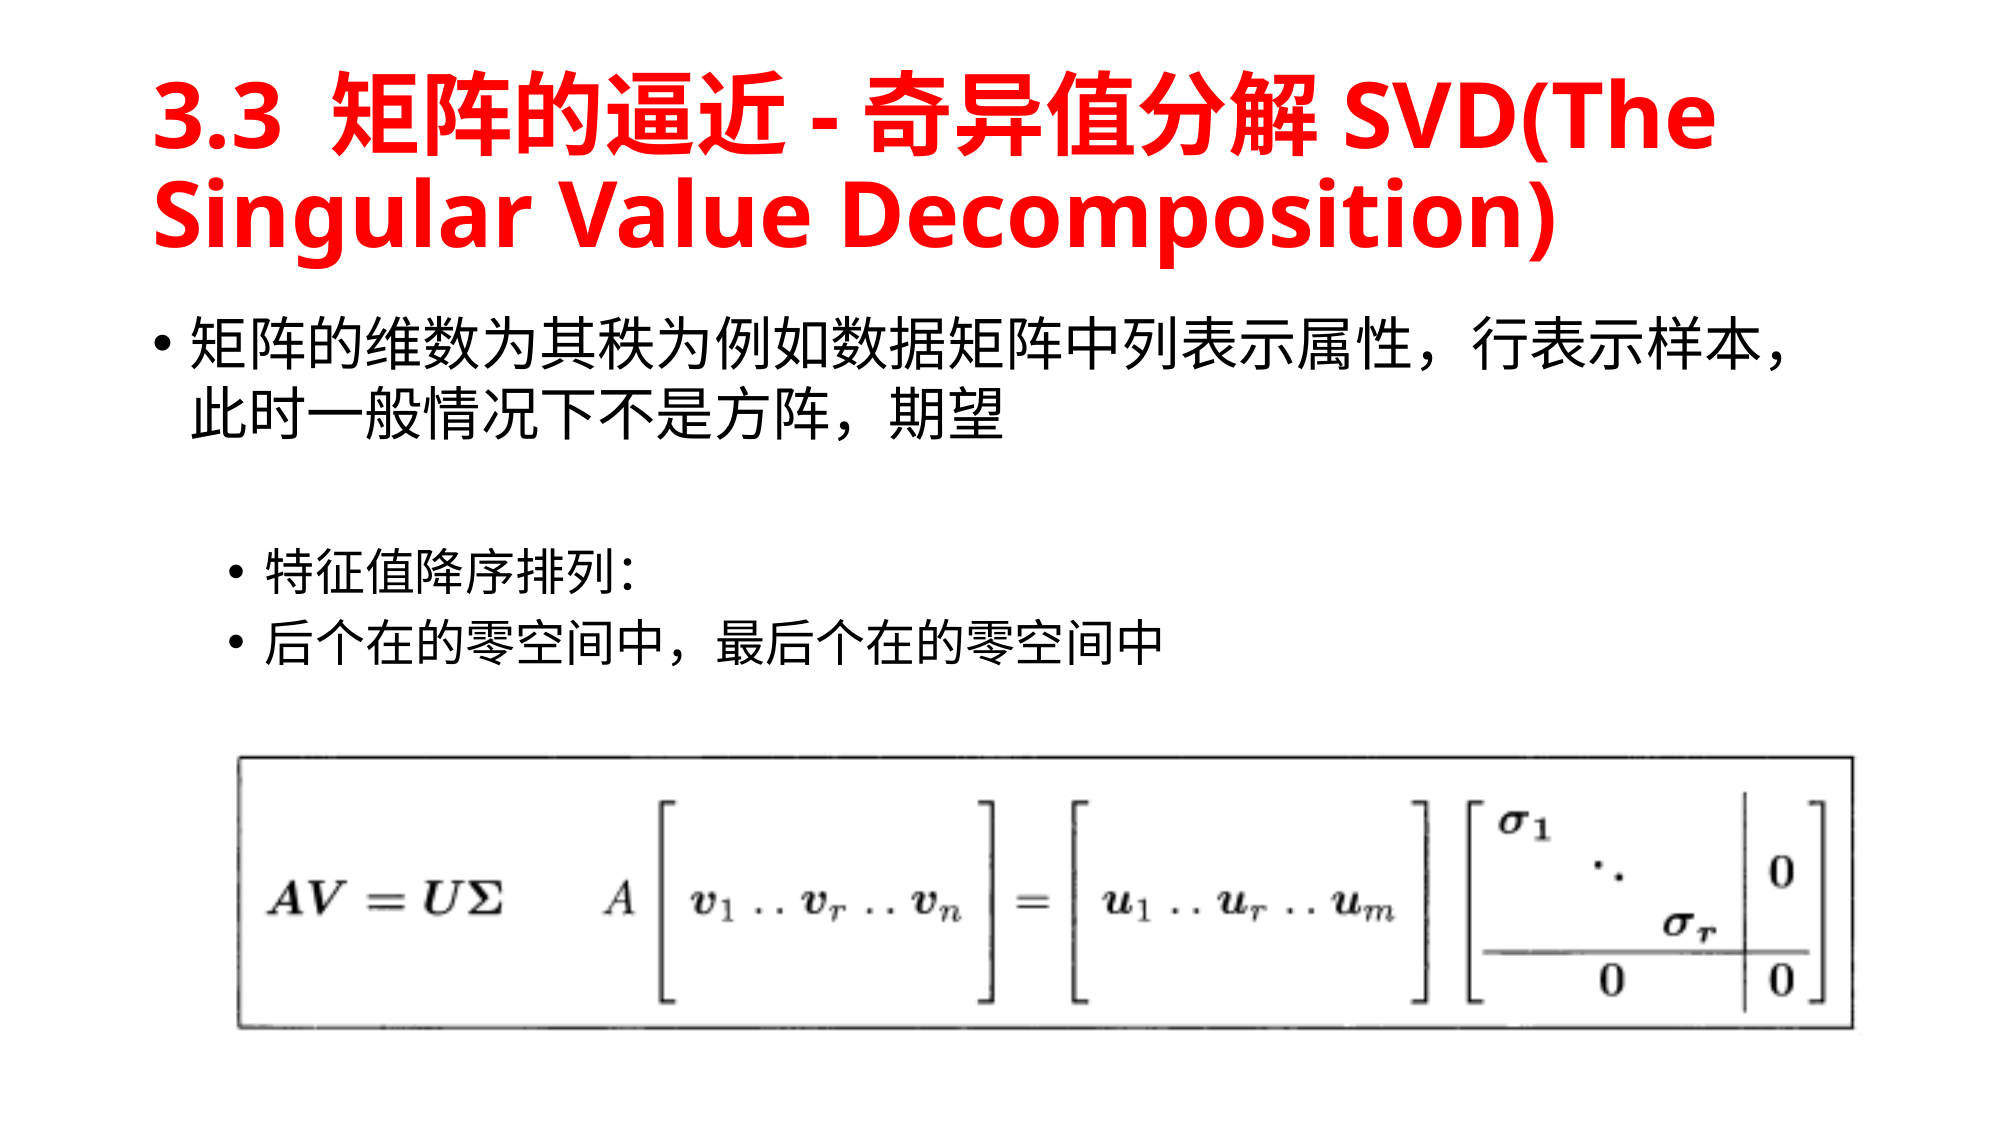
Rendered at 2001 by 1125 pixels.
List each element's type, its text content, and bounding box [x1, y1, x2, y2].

picture [224, 746, 1863, 1036]
title 3.3 矩阵的逼近-奇异值分解SVD(The Singular Value Decomposition) [137, 59, 1863, 278]
